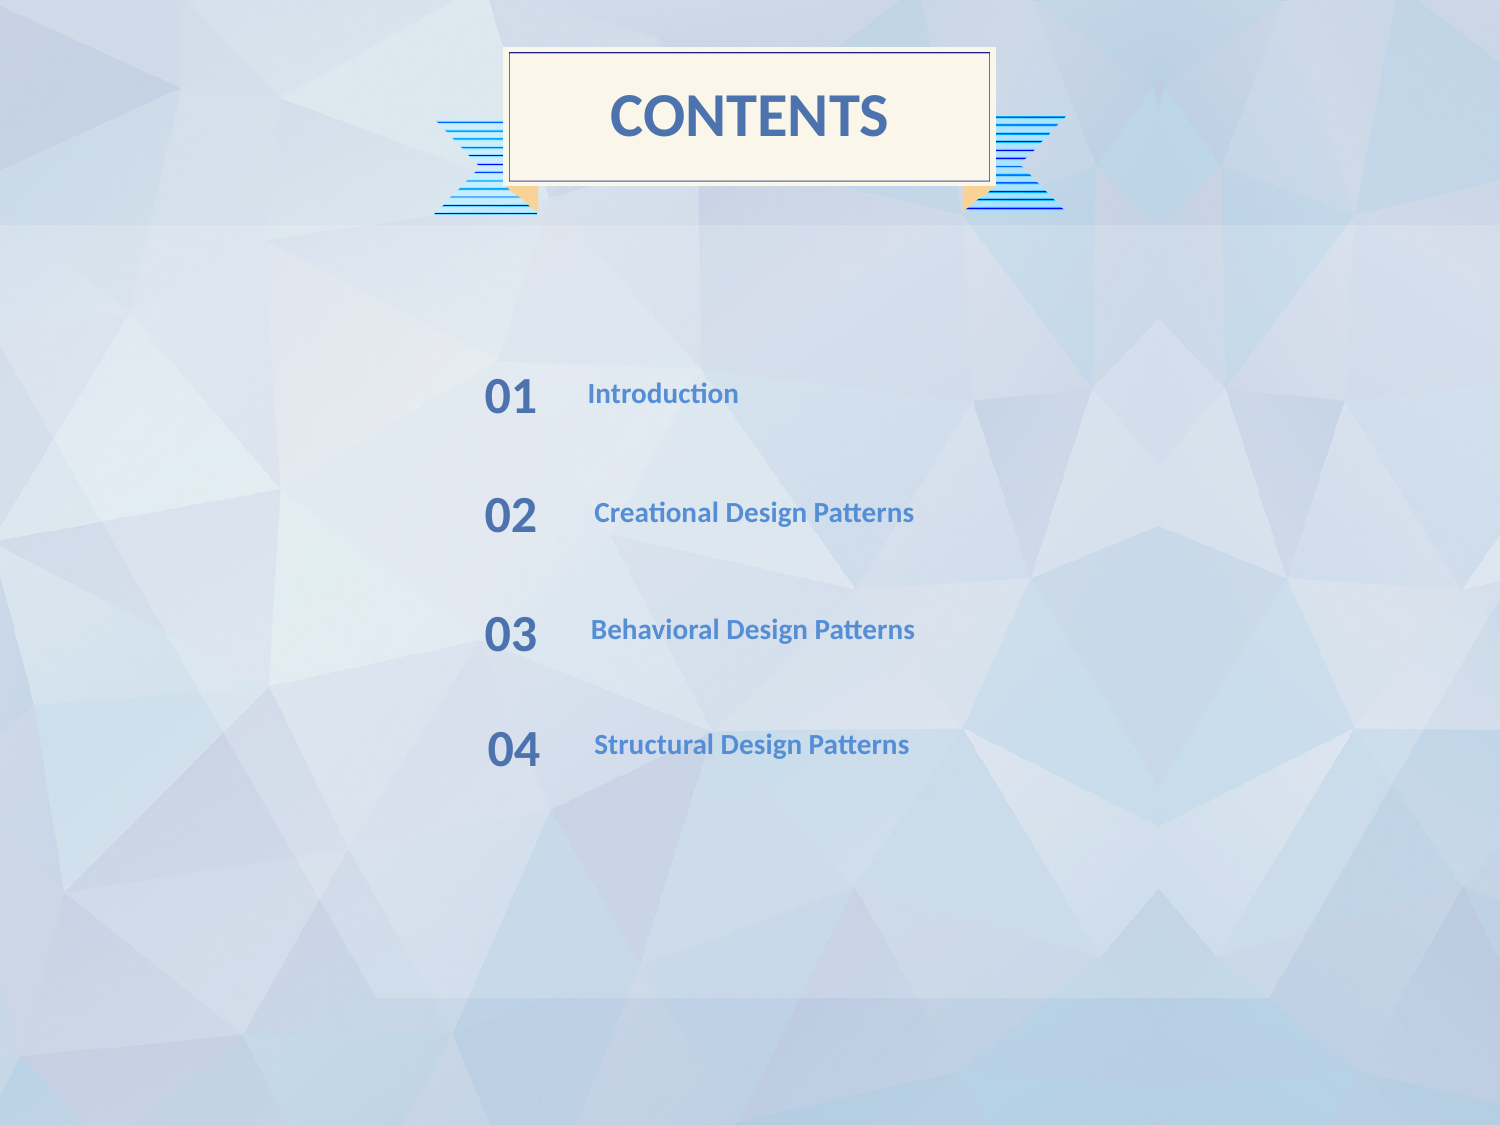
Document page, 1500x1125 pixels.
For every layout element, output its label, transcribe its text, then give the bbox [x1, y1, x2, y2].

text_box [471, 472, 1070, 552]
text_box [474, 706, 1031, 786]
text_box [471, 353, 1025, 433]
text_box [471, 591, 1070, 671]
picture [0, 0, 1500, 1125]
text_box CONTENTS [531, 66, 969, 156]
